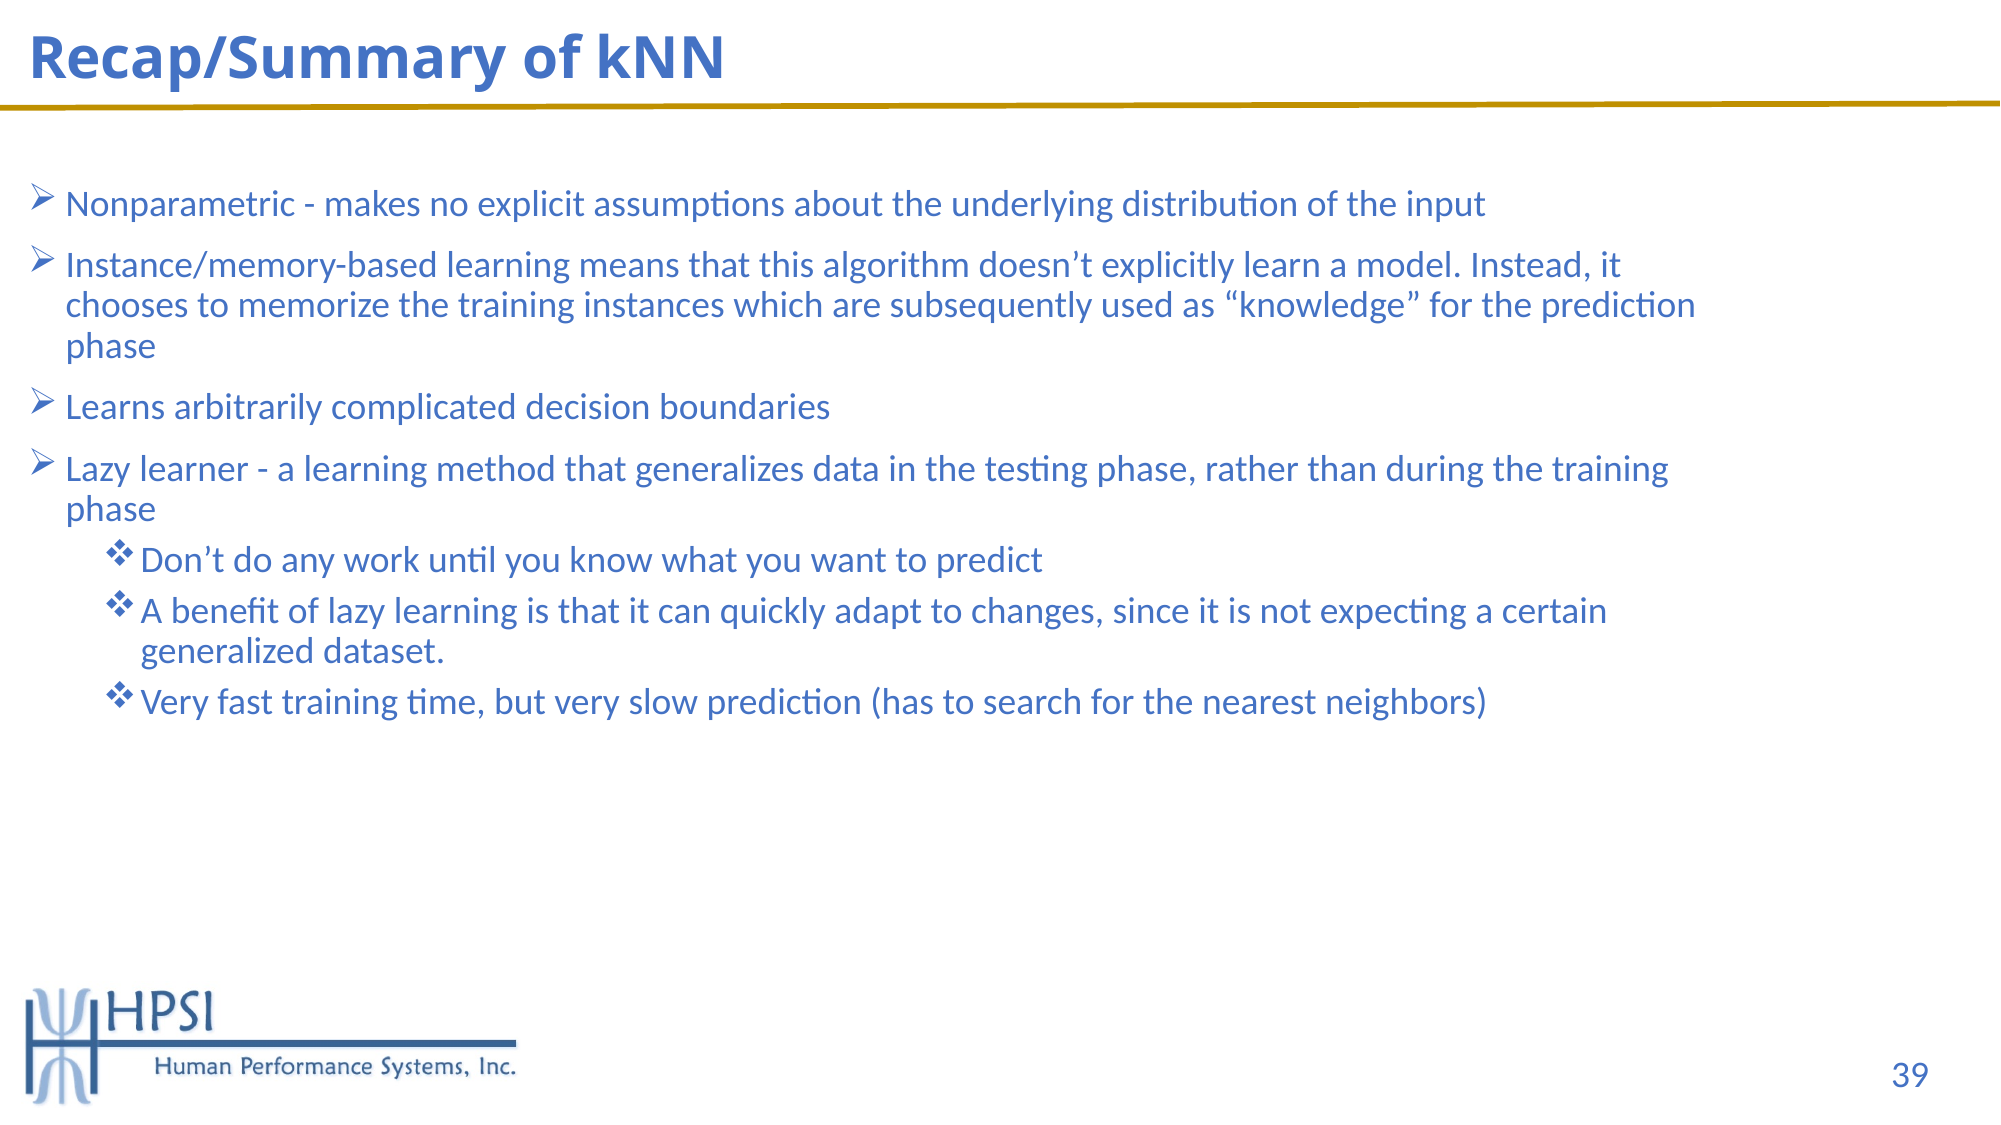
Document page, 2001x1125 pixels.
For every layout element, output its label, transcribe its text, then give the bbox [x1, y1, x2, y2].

title Recap/Summary of kNN [13, 0, 1739, 120]
picture [21, 981, 524, 1108]
list Nonparametric - makes no explicit assumptions about the underlying distribution of the input Instance/memory-based learning means that this algorithm doesn’t explicitly learn a model. Instead, it chooses to memorize the training instances which are subsequently used as “knowledge” for the prediction phase Learns arbitrarily complicated decision boundaries Lazy learner - a learning method that generalizes data in the testing phase, rather than during the training phase Don’t do any work until you know what you want to predict A benefit of lazy learning is that it can quickly adapt to changes, since it is not expecting a certain generalized dataset. Very fast training time, but very slow prediction (has to search for the nearest neighbors) [13, 176, 1739, 891]
slide_number 39 [1493, 1042, 1944, 1103]
